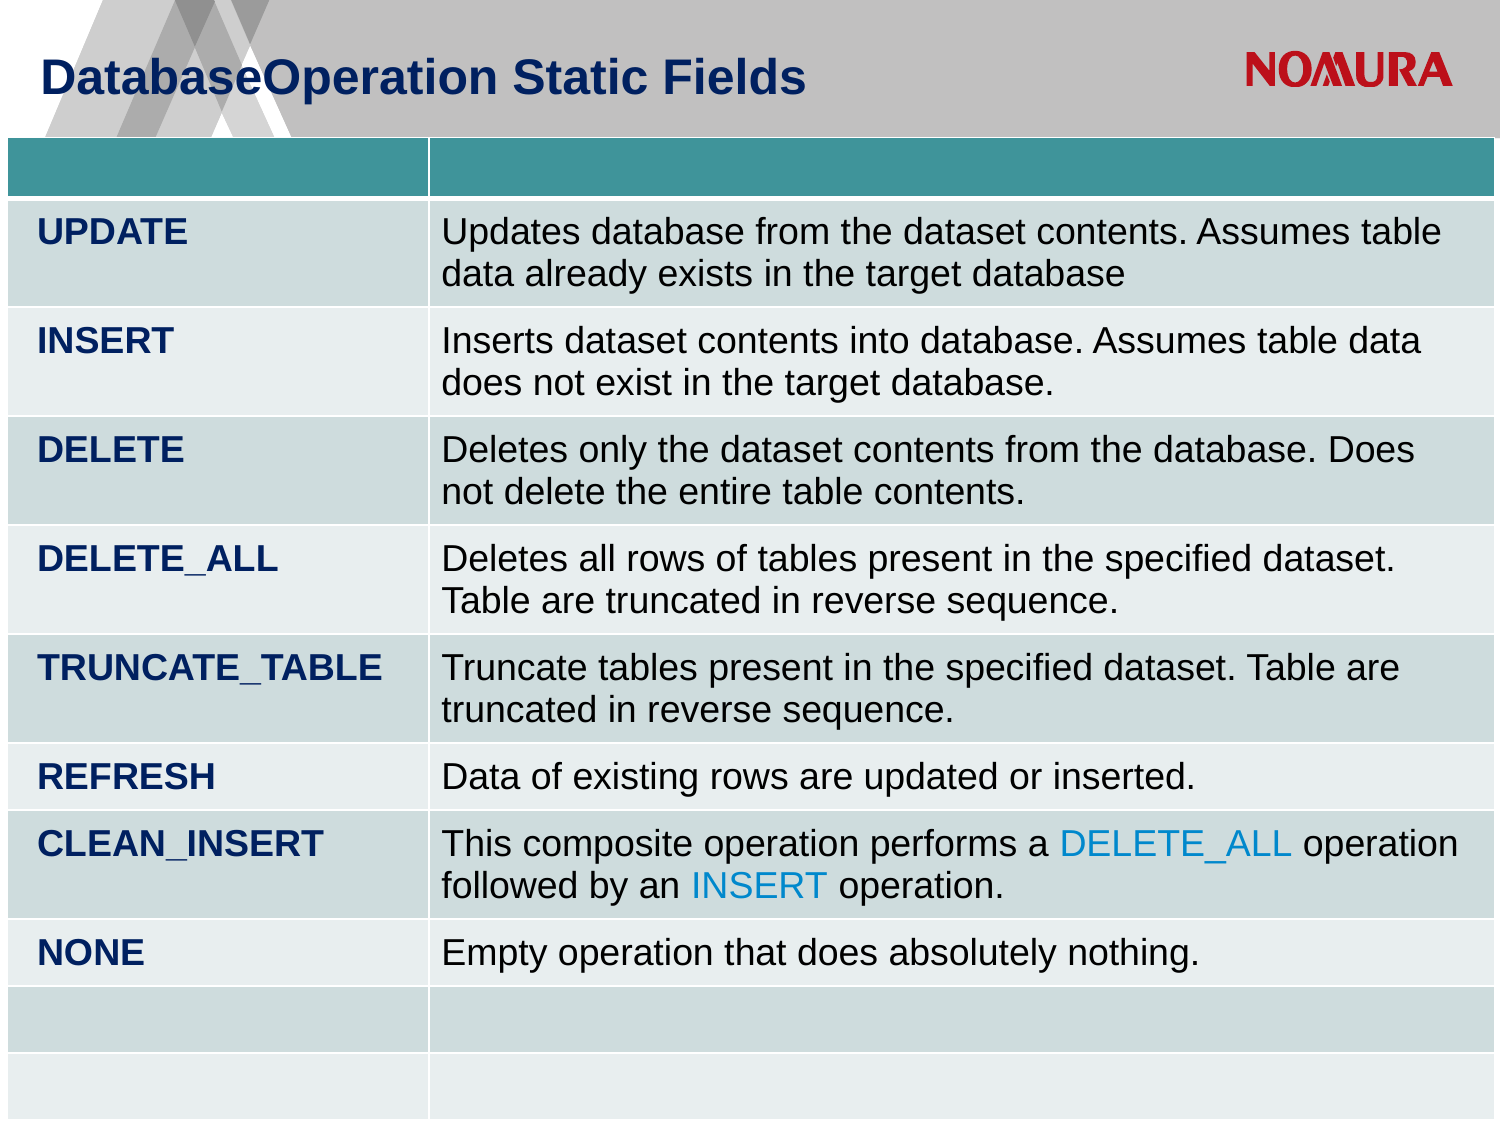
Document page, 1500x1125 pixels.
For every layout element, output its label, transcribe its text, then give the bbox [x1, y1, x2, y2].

table_cell NONE [8, 920, 428, 985]
list DatabaseOperation Static Fields [40, 37, 1460, 132]
table_header [430, 138, 1494, 196]
table_cell INSERT [8, 308, 428, 415]
table_header [8, 138, 428, 196]
table_cell DELETE_ALL [8, 526, 428, 633]
table_cell CLEAN_INSERT [8, 811, 428, 918]
table_cell [8, 987, 428, 1052]
table_cell DELETE [8, 417, 428, 524]
table_cell [430, 987, 1494, 1052]
table_cell TRUNCATE_TABLE [8, 635, 428, 742]
table_cell Data of existing rows are updated or inserted. [430, 744, 1494, 809]
table_cell This composite operation performs a DELETE_ALL operation followed by an INSERT operation. [430, 811, 1494, 918]
table_cell [430, 1054, 1494, 1119]
table_cell Truncate tables present in the specified dataset. Table are truncated in reverse sequence. [430, 635, 1494, 742]
table_cell Deletes only the dataset contents from the database. Does not delete the entire table contents. [430, 417, 1494, 524]
table_cell Deletes all rows of tables present in the specified dataset. Table are truncated in reverse sequence. [430, 526, 1494, 633]
table_cell Inserts dataset contents into database. Assumes table data does not exist in the target database. [430, 308, 1494, 415]
table_cell Empty operation that does absolutely nothing. [430, 920, 1494, 985]
table_cell REFRESH [8, 744, 428, 809]
table_cell [8, 1054, 428, 1119]
table_cell Updates database from the dataset contents. Assumes table data already exists in the target database [430, 201, 1494, 306]
table_cell UPDATE [8, 201, 428, 306]
